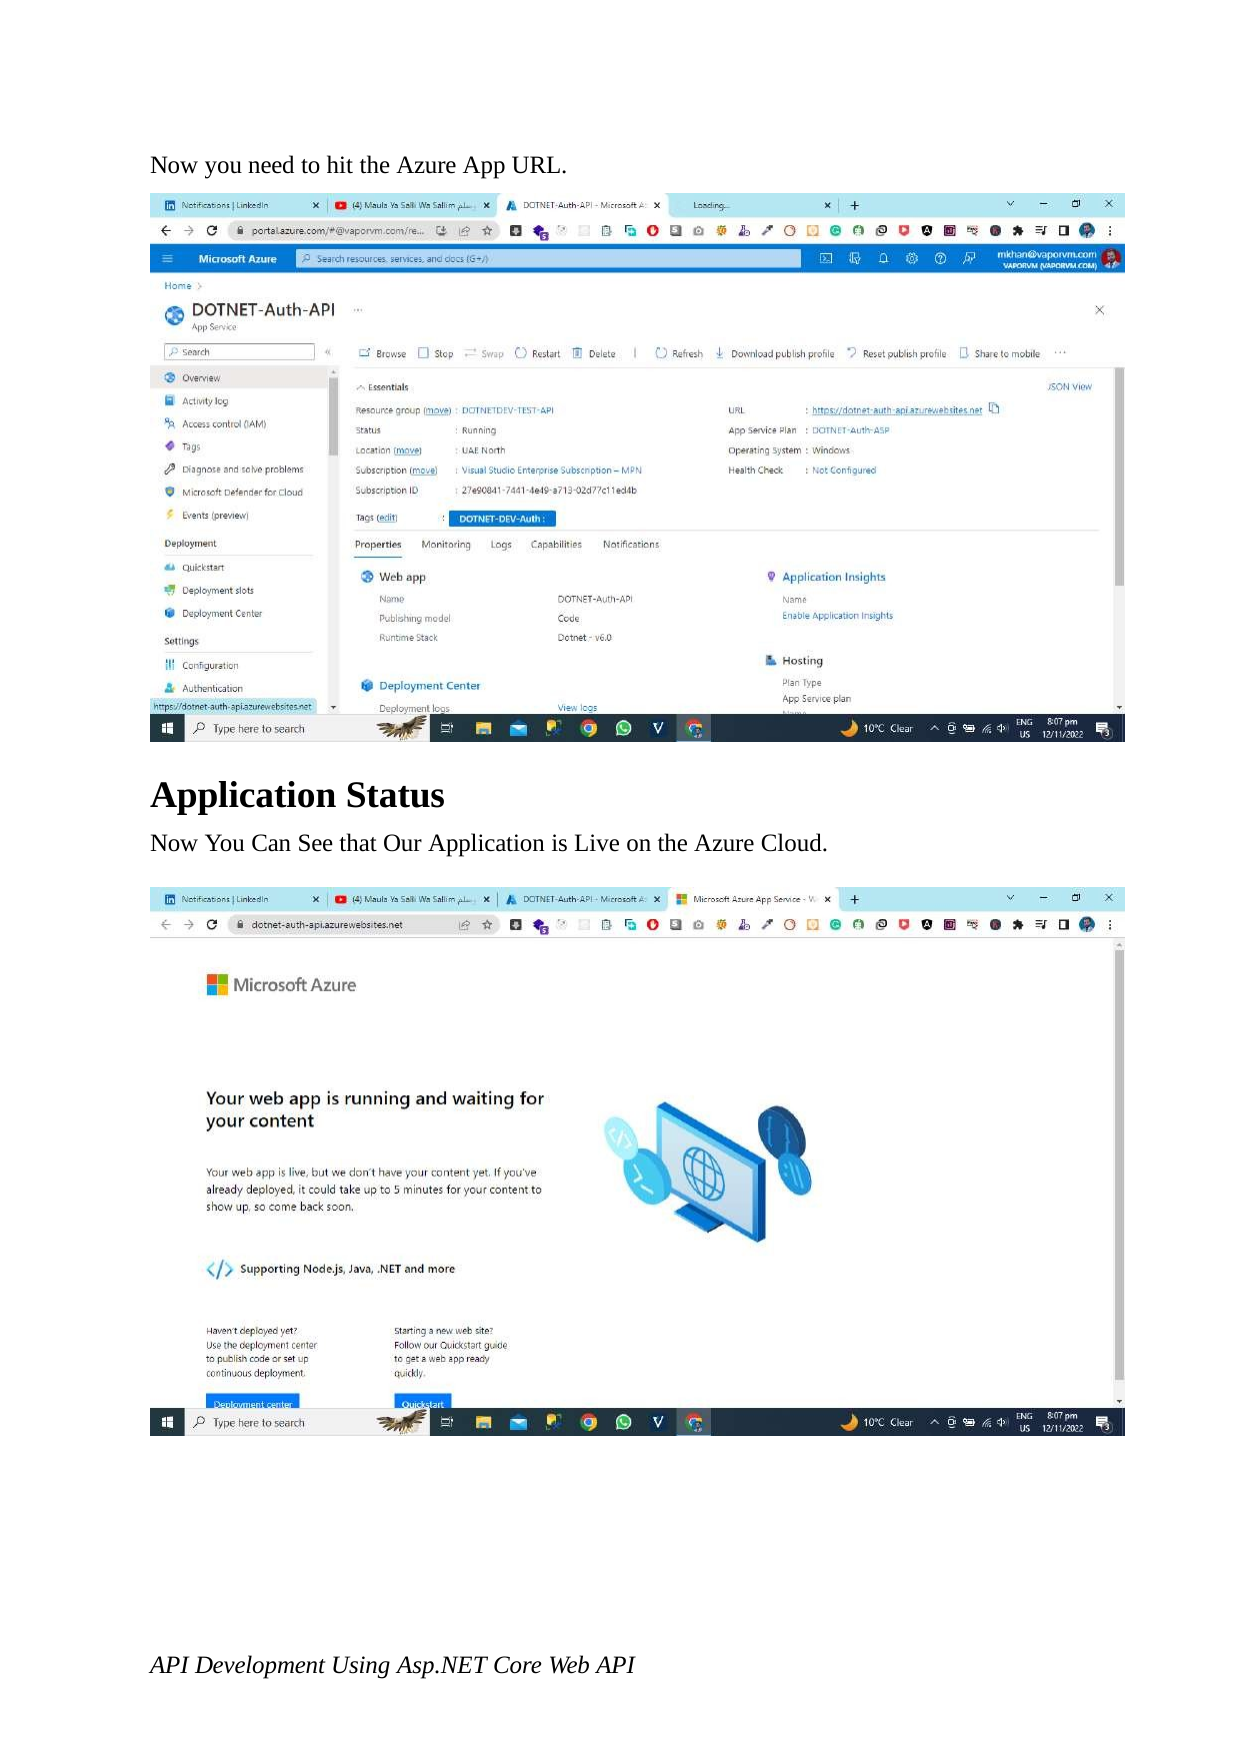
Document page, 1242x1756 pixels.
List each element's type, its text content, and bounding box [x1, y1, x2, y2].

picture [149, 887, 1126, 1437]
picture [149, 192, 1126, 742]
text_box Now you need to hit the Azure App URL. [147, 146, 573, 179]
text_box Application Status Now You Can See that Our Application is Live on the Azure Cloud. [147, 750, 836, 857]
footer API Development Using Asp.NET Core Web API [147, 1649, 643, 1756]
